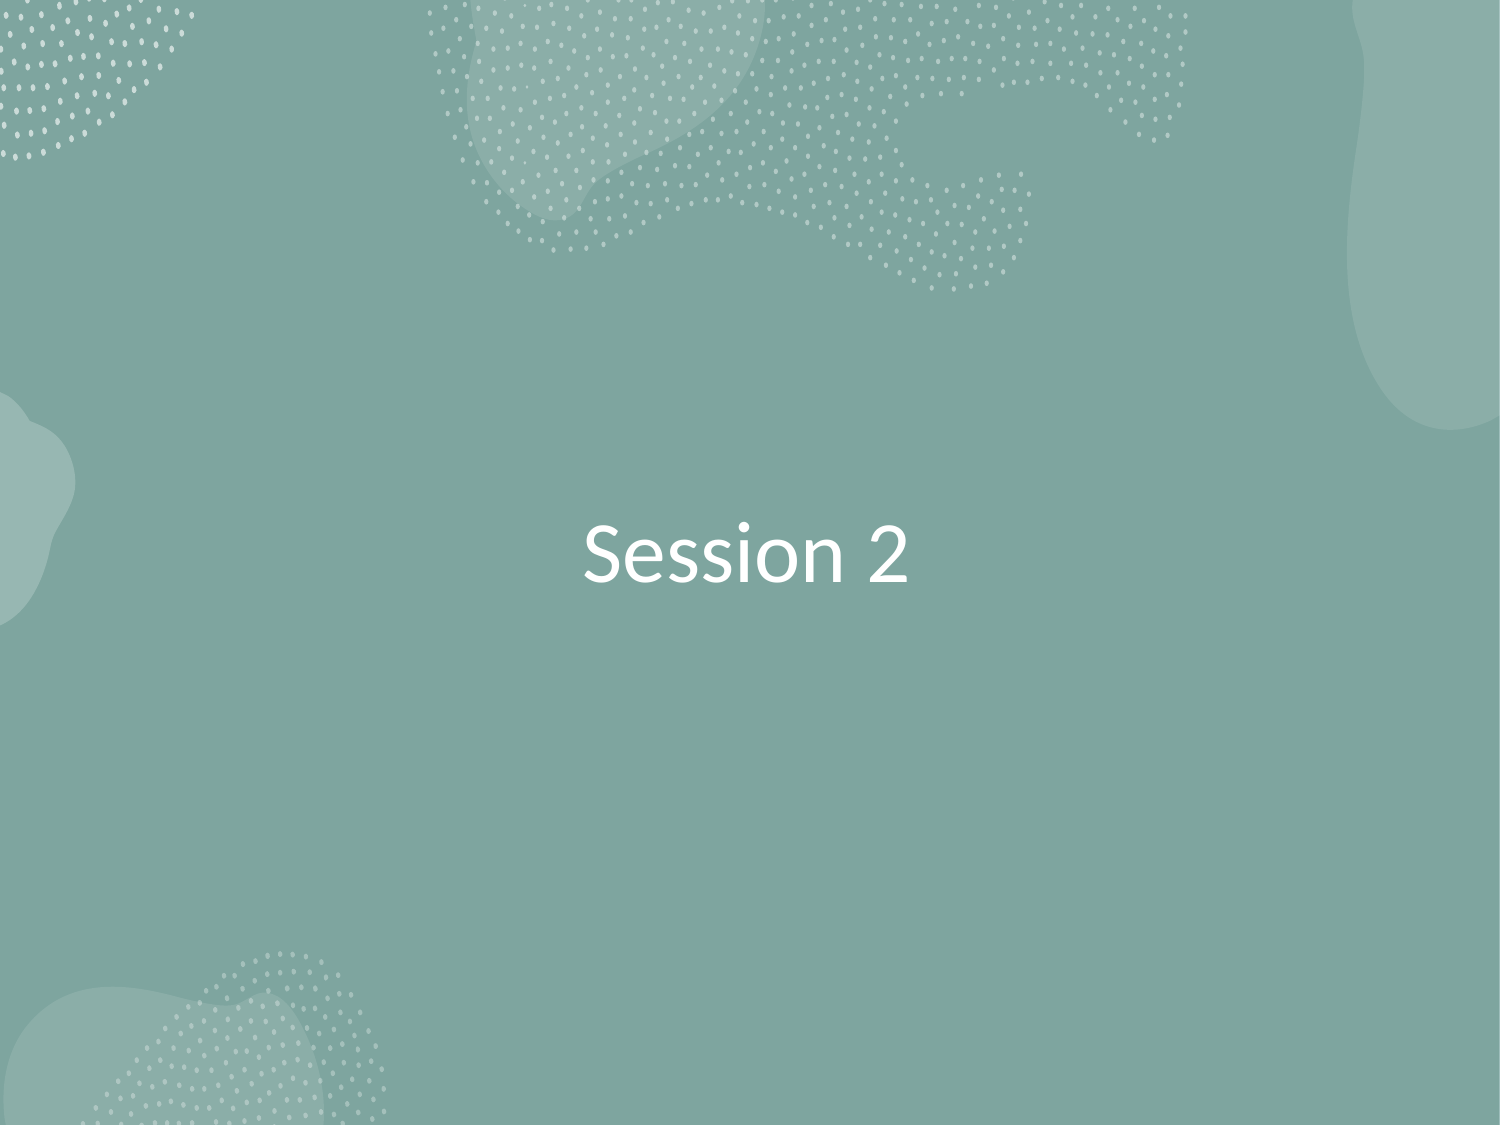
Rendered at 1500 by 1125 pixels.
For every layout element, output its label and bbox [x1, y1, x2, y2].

text_box [0, 0, 1500, 1125]
